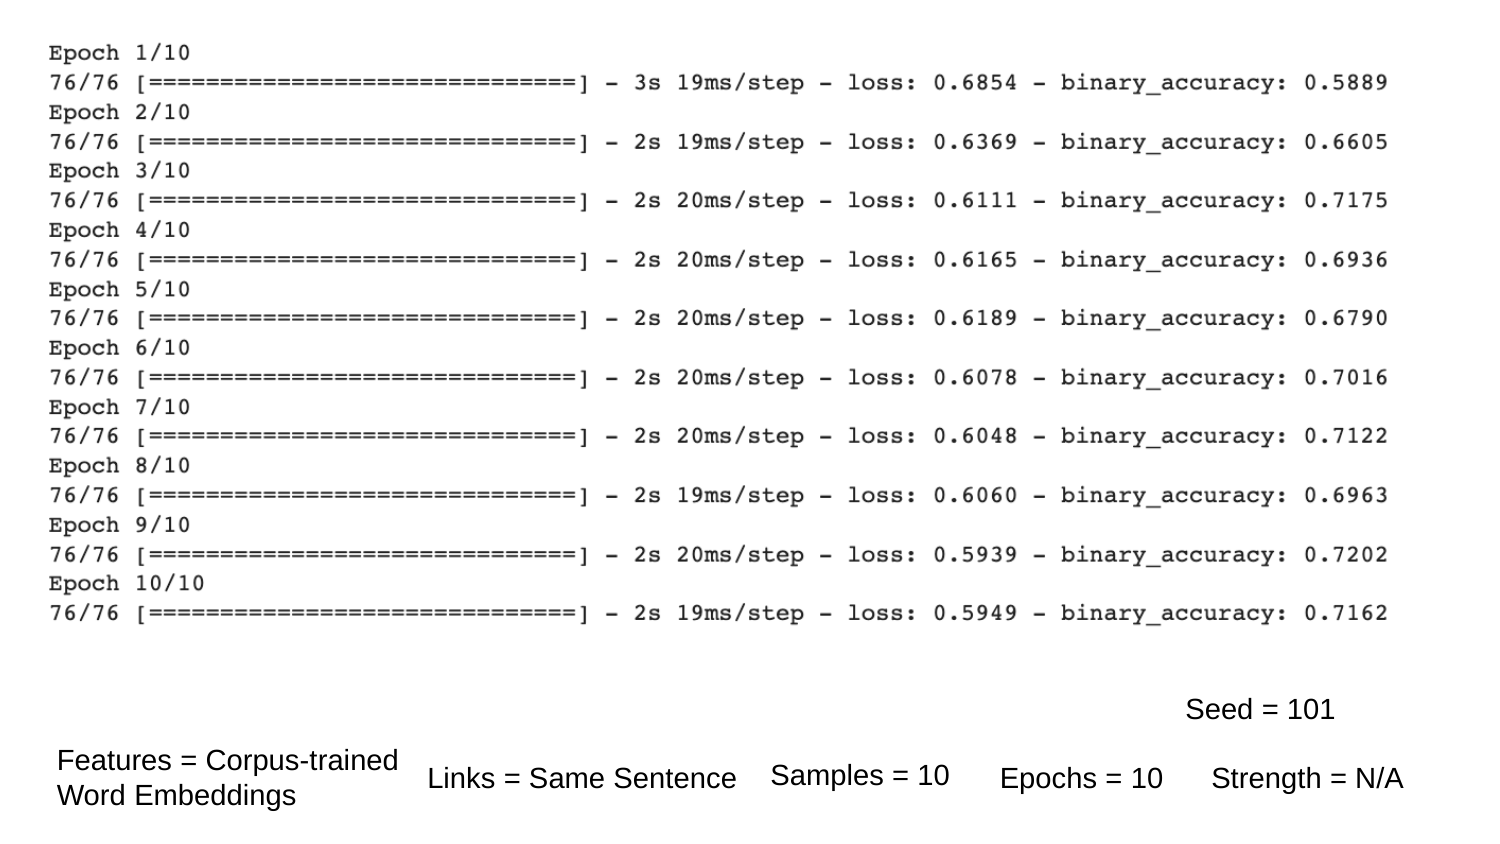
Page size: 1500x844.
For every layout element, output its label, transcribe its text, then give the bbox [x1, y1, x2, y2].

text_box Seed = 101 [1170, 675, 1404, 741]
text_box Features = Corpus-trained Word Embeddings [41, 726, 457, 827]
text_box Epochs = 10 [984, 743, 1192, 809]
text_box Samples = 10 [755, 741, 978, 806]
picture [28, 29, 1431, 656]
text_box Strength = N/A [1196, 743, 1430, 809]
text_box Links = Same Sentence [412, 743, 828, 809]
